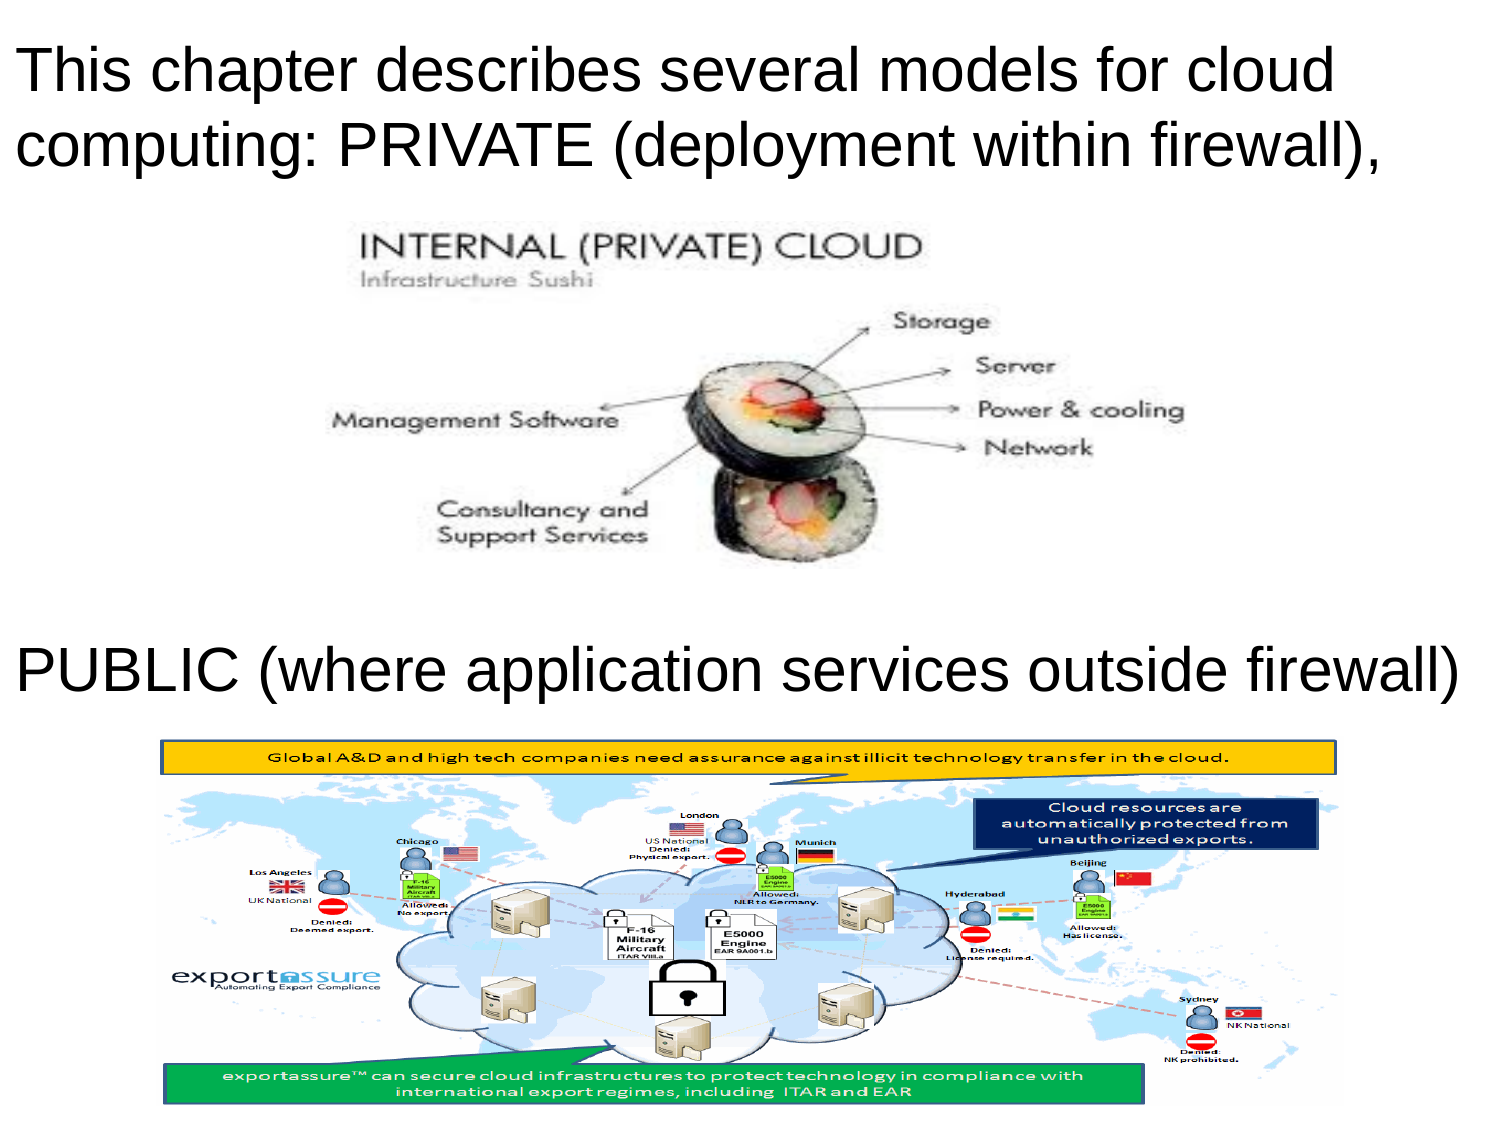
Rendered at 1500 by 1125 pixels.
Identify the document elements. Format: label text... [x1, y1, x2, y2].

list This chapter describes several models for cloud computing: PRIVATE (deployment within firewall), PUBLIC (where application services outside firewall) [0, 13, 1500, 1125]
picture [324, 220, 1199, 570]
picture [156, 736, 1344, 1107]
